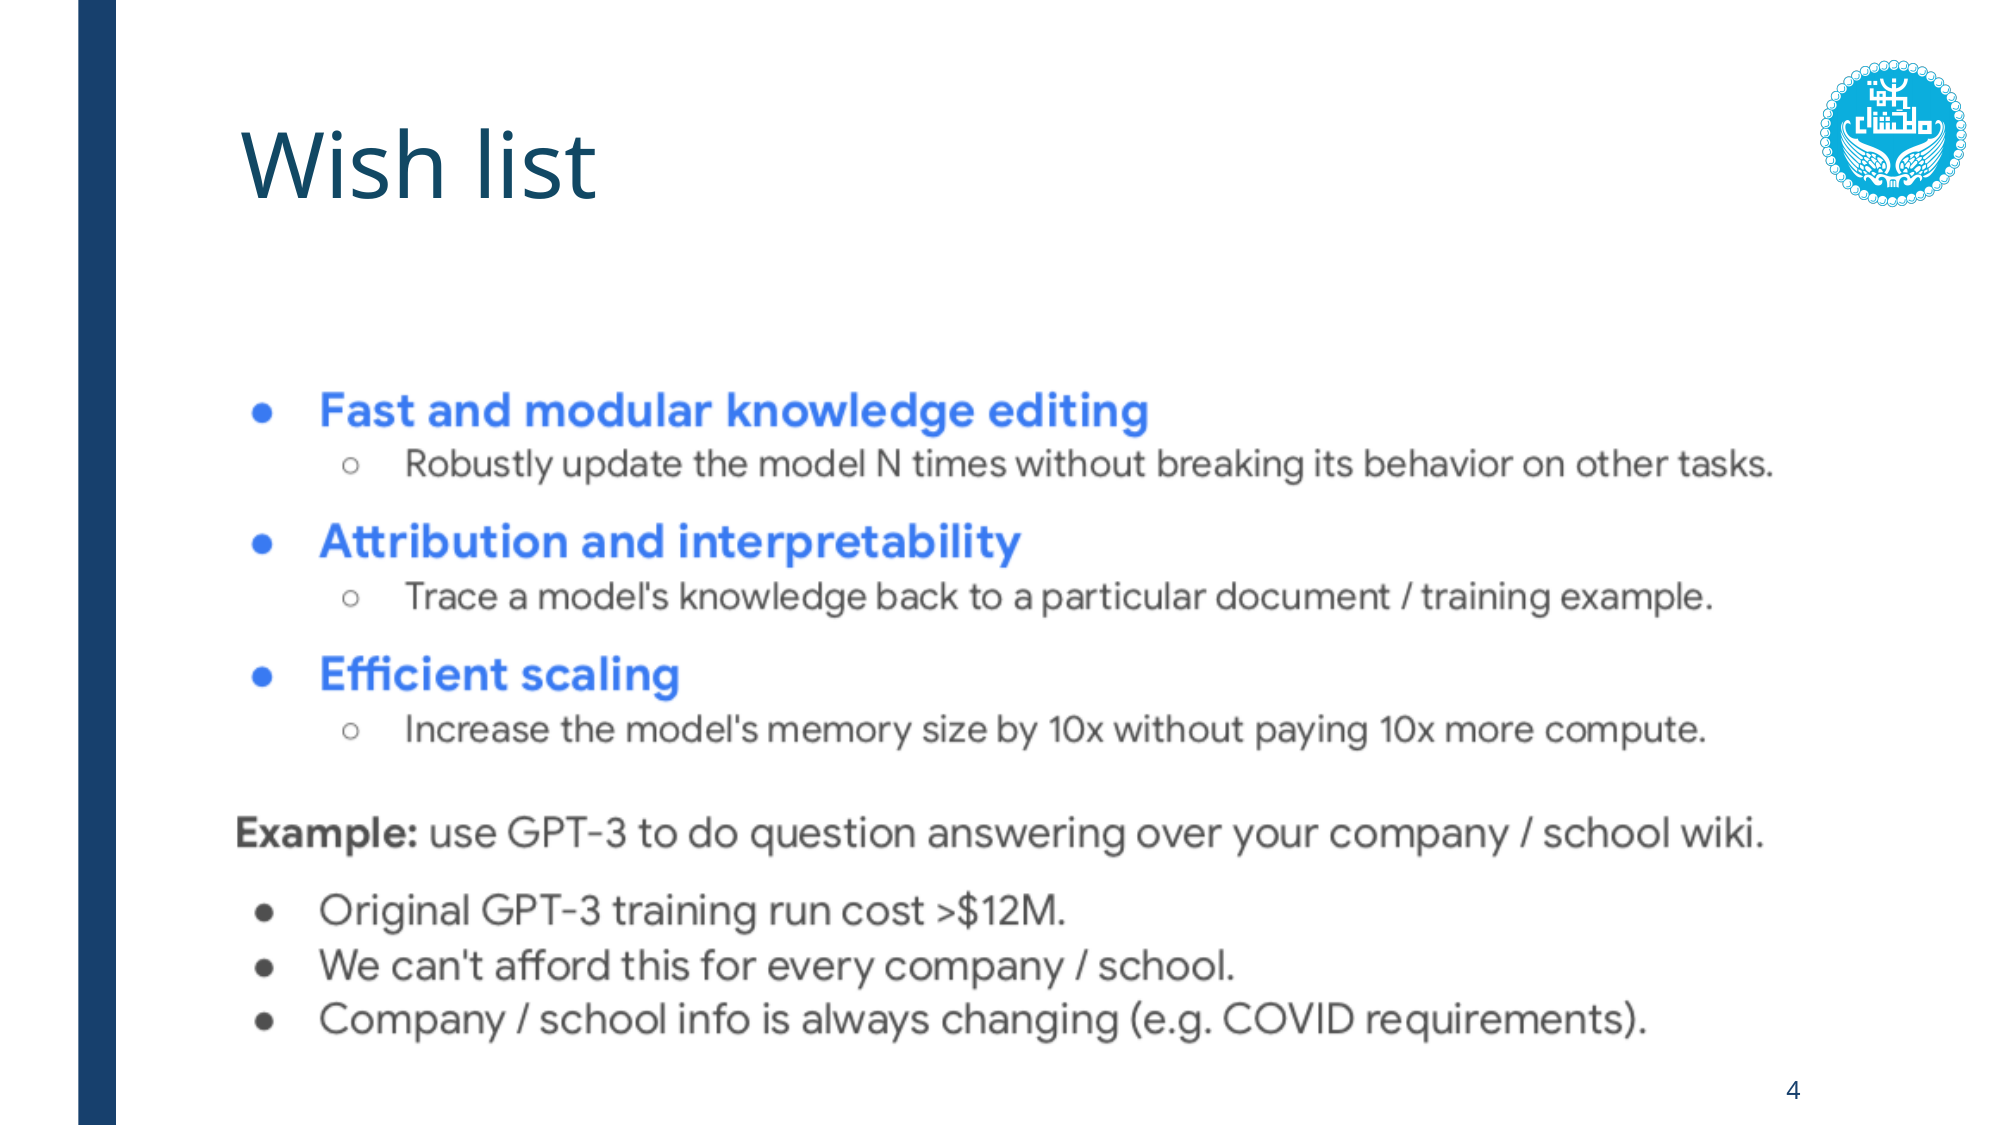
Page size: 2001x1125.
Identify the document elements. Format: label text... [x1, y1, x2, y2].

picture [217, 380, 1793, 1056]
picture [1819, 58, 1968, 208]
slide_number 4 [1553, 1058, 1816, 1125]
title Wish list [225, 112, 1800, 357]
